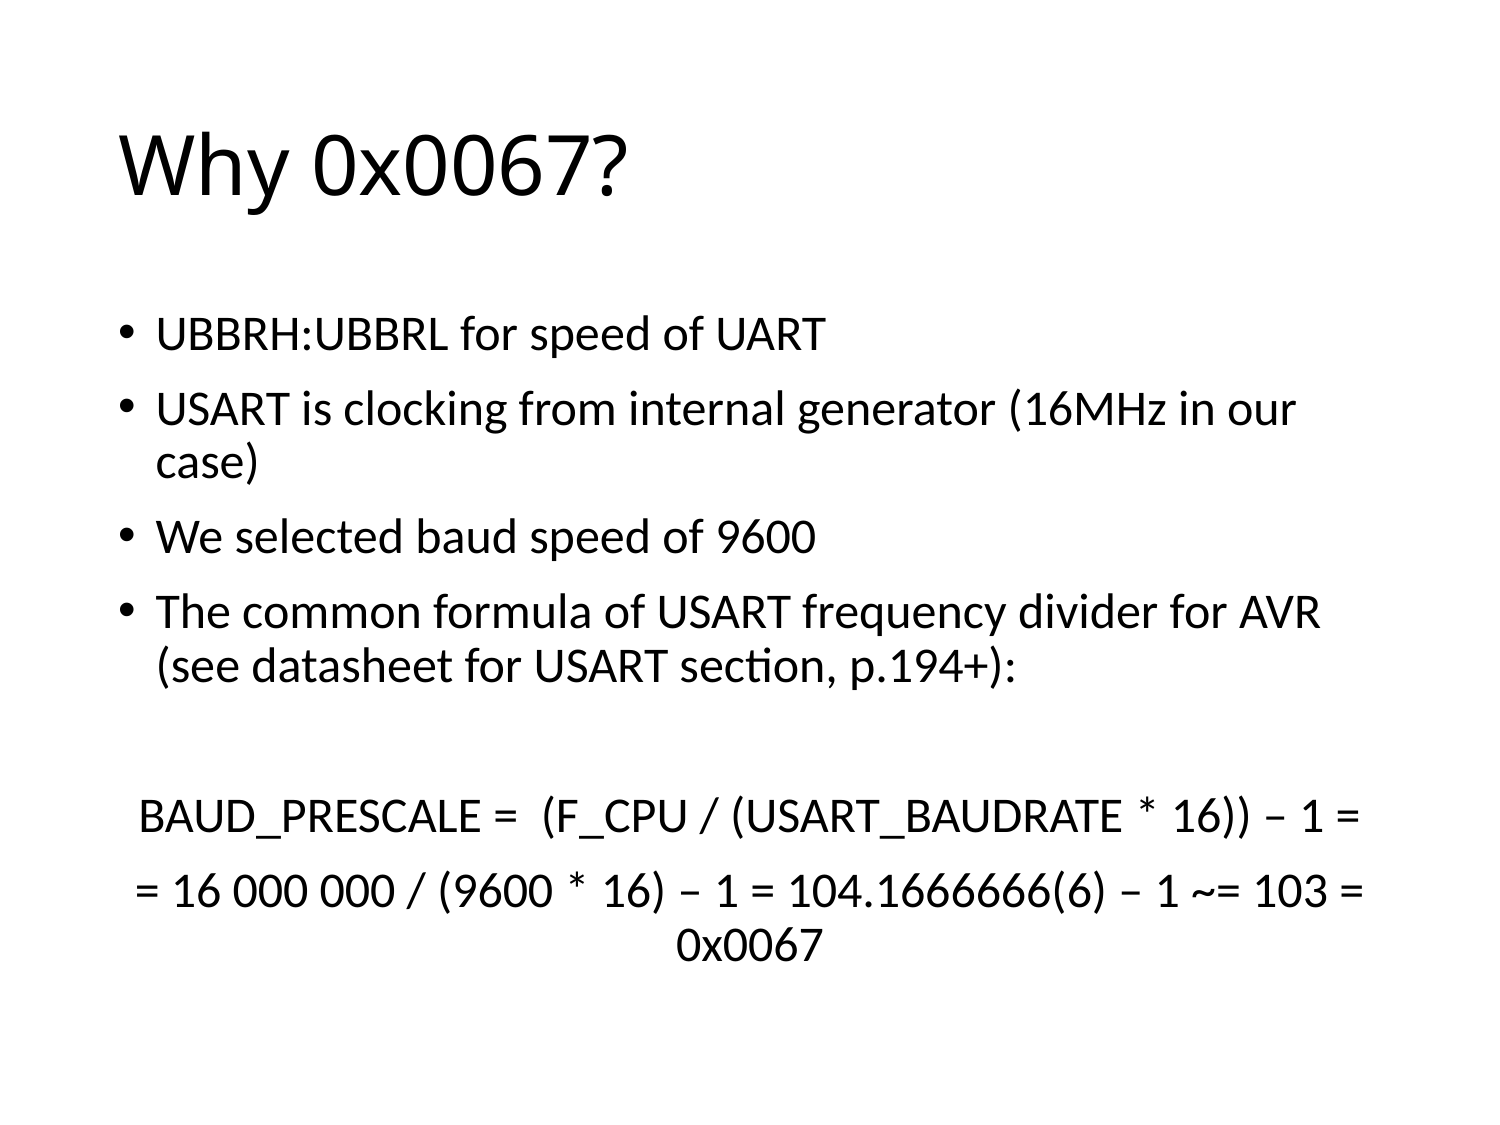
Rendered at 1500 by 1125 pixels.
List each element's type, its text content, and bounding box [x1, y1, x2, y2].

title Why 0x0067? [103, 59, 1397, 278]
list UBBRH:UBBRL for speed of UART USART is clocking from internal generator (16MHz in our case) We selected baud speed of 9600 The common formula of USART frequency divider for AVR (see datasheet for USART section, p.194+): BAUD_PRESCALE = (F_CPU / (USART_BAUDRATE * 16)) – 1 = = 16 000 000 / (9600 * 16) – 1 = 104.1666666(6) – 1 ~= 103 = 0x0067 [103, 299, 1397, 1014]
